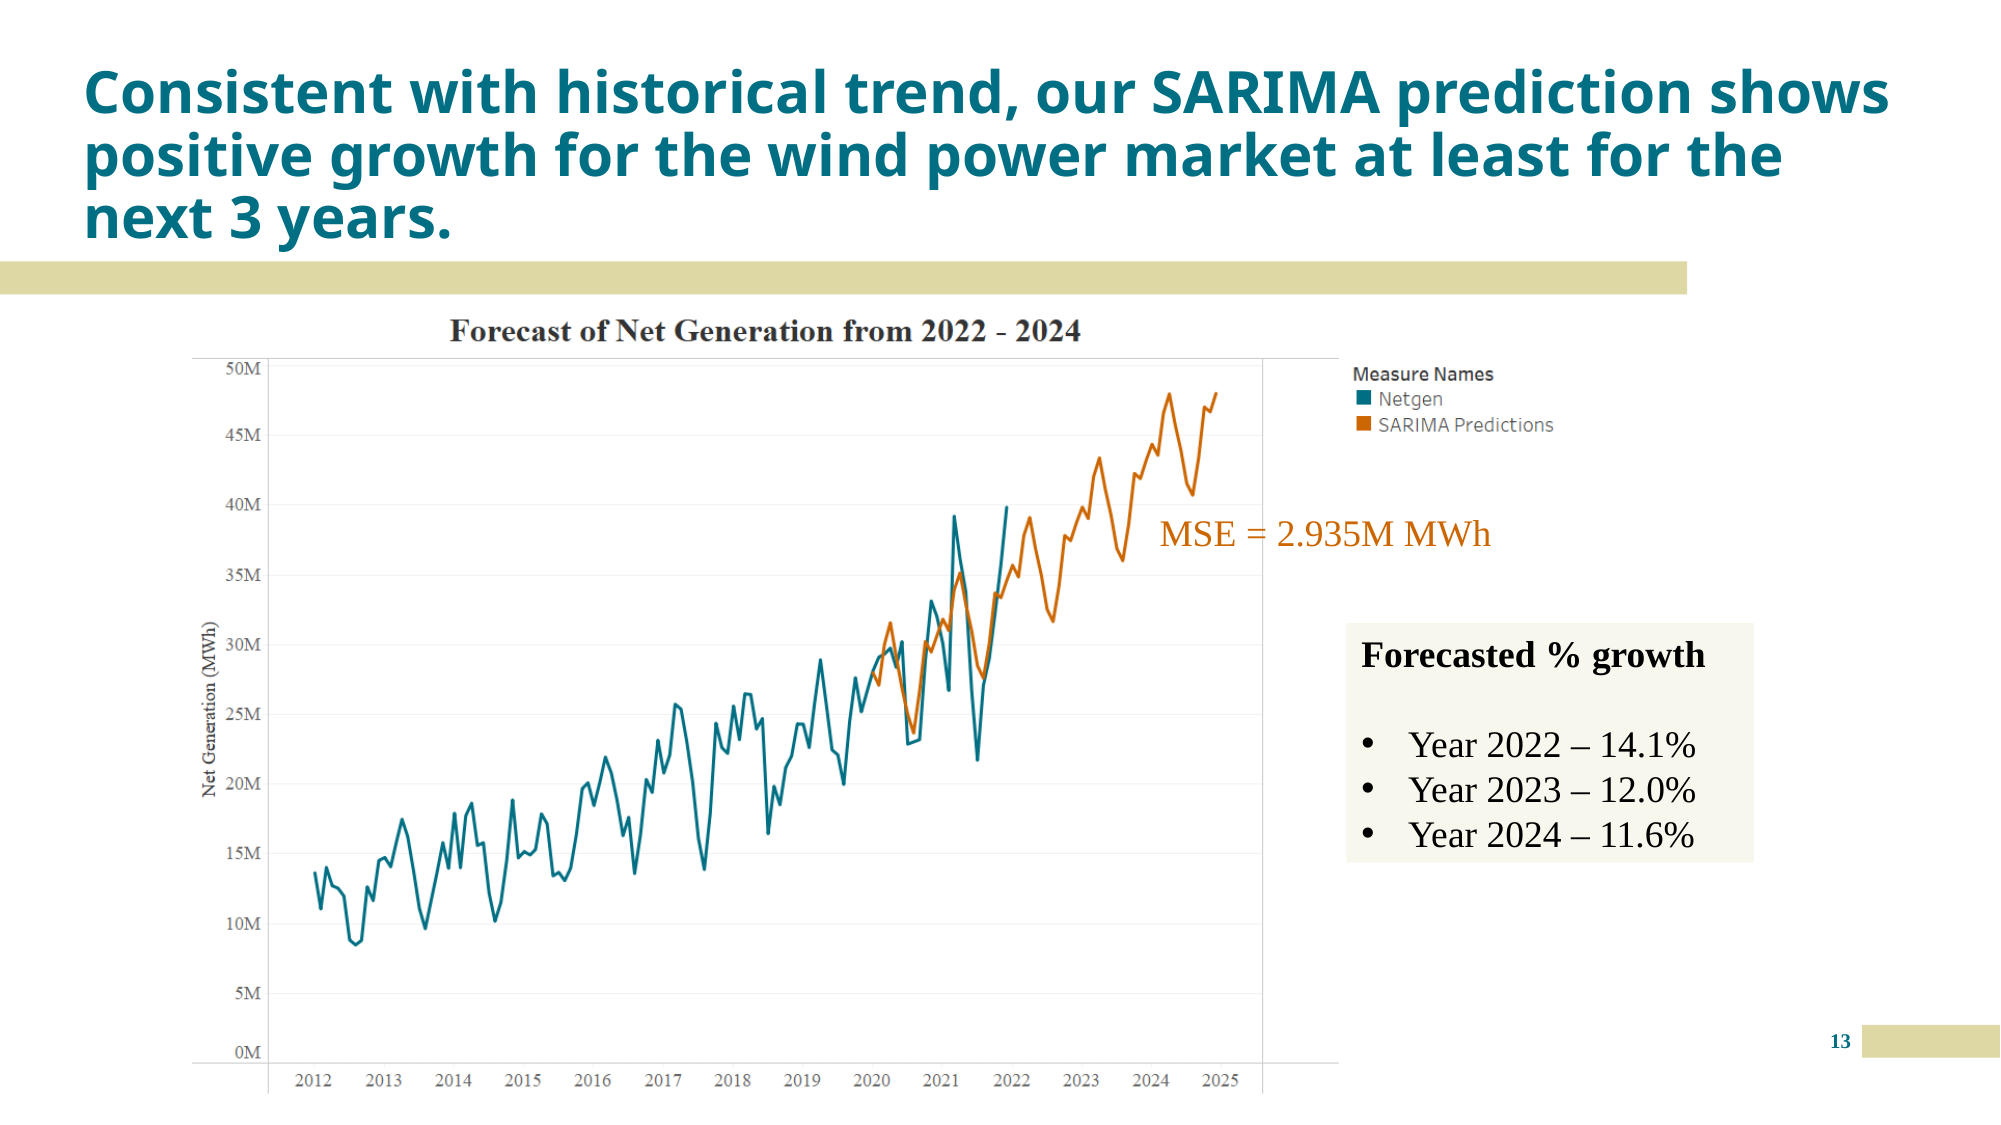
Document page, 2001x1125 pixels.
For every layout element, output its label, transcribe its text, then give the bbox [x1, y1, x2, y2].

picture [191, 305, 1560, 1094]
text_box Forecasted % growth Year 2022 – 14.1% Year 2023 – 12.0% Year 2024 – 11.6% [1560, 623, 1754, 863]
slide_number 13 [1818, 1027, 1863, 1065]
title Consistent with historical trend, our SARIMA prediction shows positive growth for the wind power market at least for the next 3 years. [68, 59, 1932, 255]
